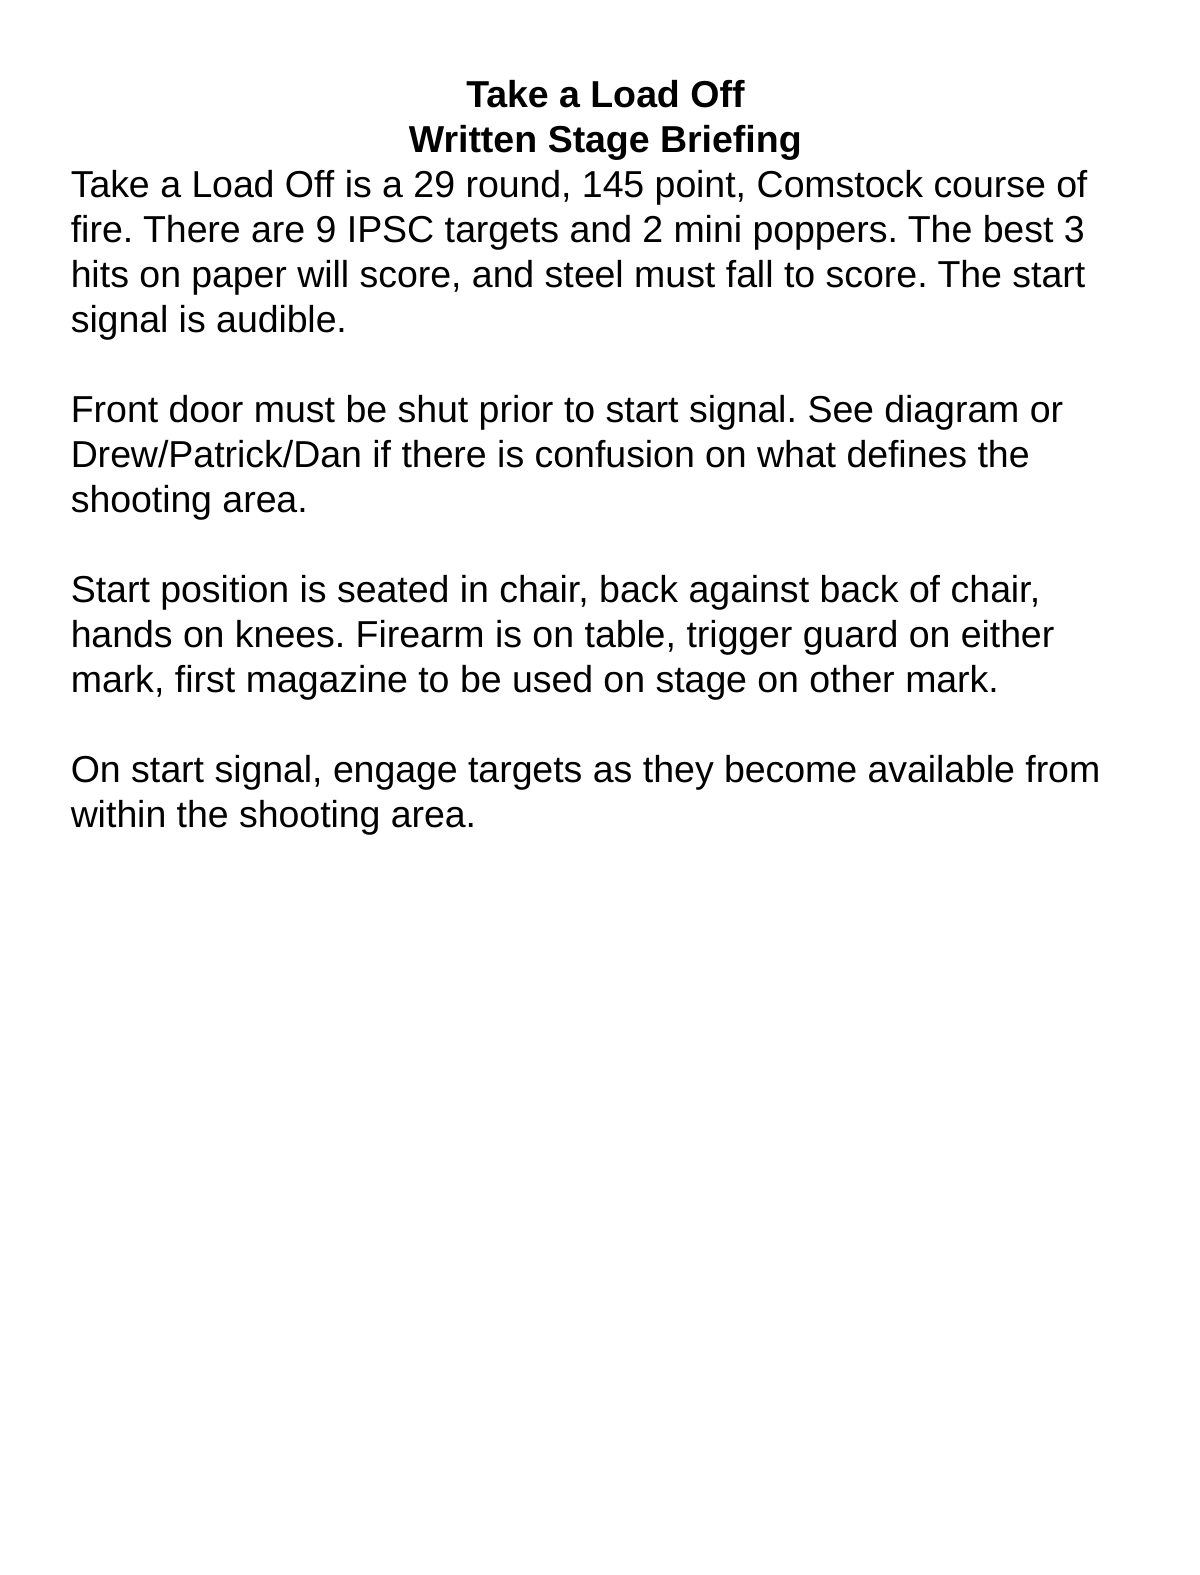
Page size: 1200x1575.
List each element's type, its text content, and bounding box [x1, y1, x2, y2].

text_box Take a Load Off Written Stage Briefing Take a Load Off is a 29 round, 145 point, Comstock course of fire. There are 9 IPSC targets and 2 mini poppers. The best 3 hits on paper will score, and steel must fall to score. The start signal is audible. Front door must be shut prior to start signal. See diagram or Drew/Patrick/Dan if there is confusion on what defines the shooting area. Start position is seated in chair, back against back of chair, hands on knees. Firearm is on table, trigger guard on either mark, first magazine to be used on stage on other mark. On start signal, engage targets as they become available from within the shooting area. [56, 63, 1156, 843]
